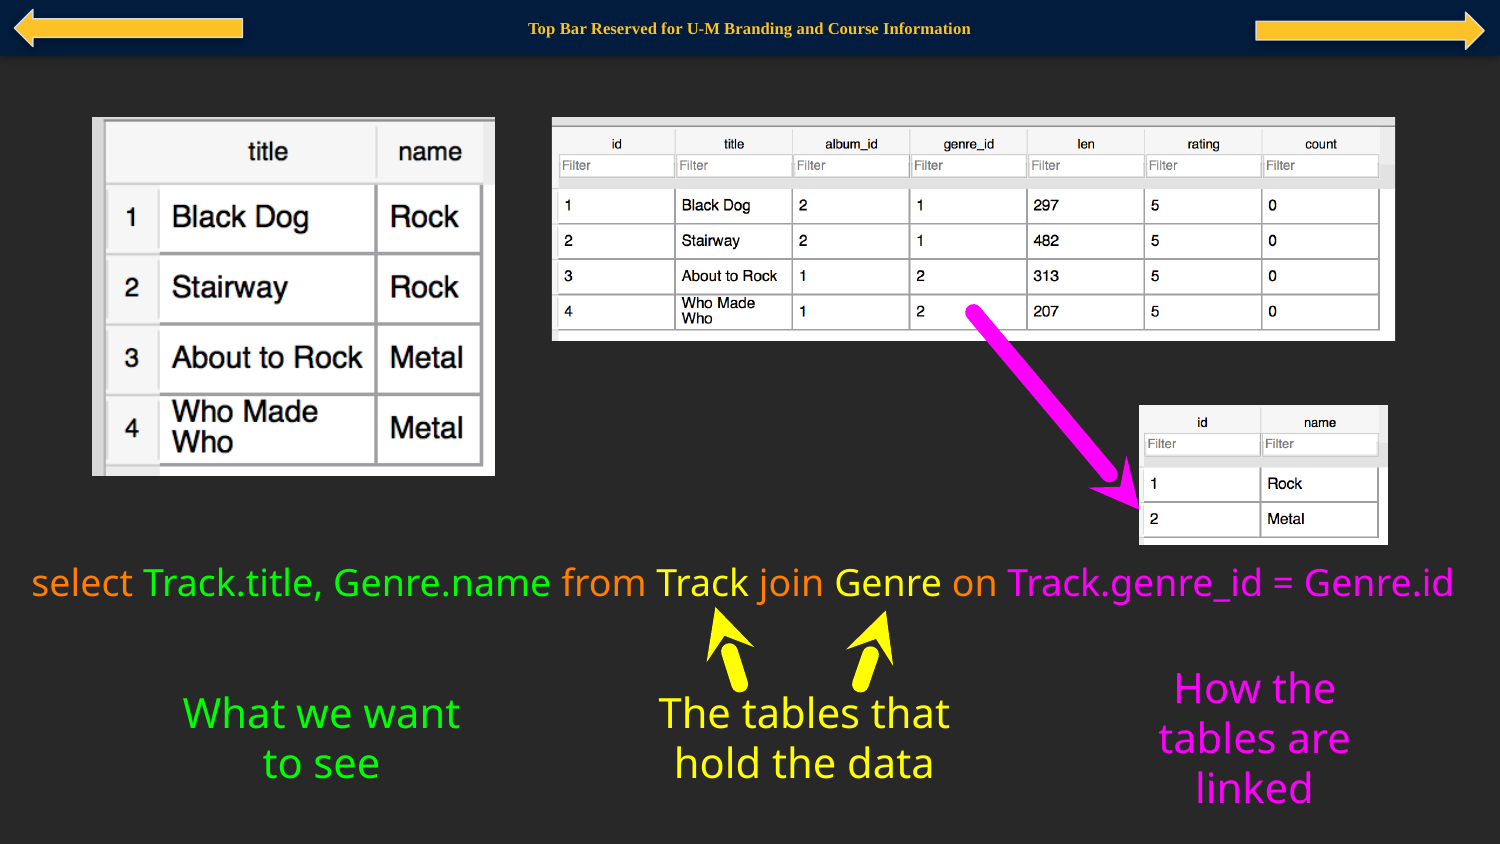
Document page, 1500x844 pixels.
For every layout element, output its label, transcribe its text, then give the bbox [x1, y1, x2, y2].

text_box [973, 312, 1140, 511]
text_box select Track.title, Genre.name from Track join Genre on Track.genre_id = Genre.id [18, 553, 1468, 611]
picture [92, 117, 495, 476]
text_box How the tables are linked [1114, 684, 1396, 790]
picture [551, 117, 1396, 341]
text_box The tables that hold the data [635, 684, 974, 790]
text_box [860, 610, 886, 685]
picture [1139, 405, 1389, 546]
text_box What we want to see [180, 684, 463, 790]
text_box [715, 606, 740, 685]
